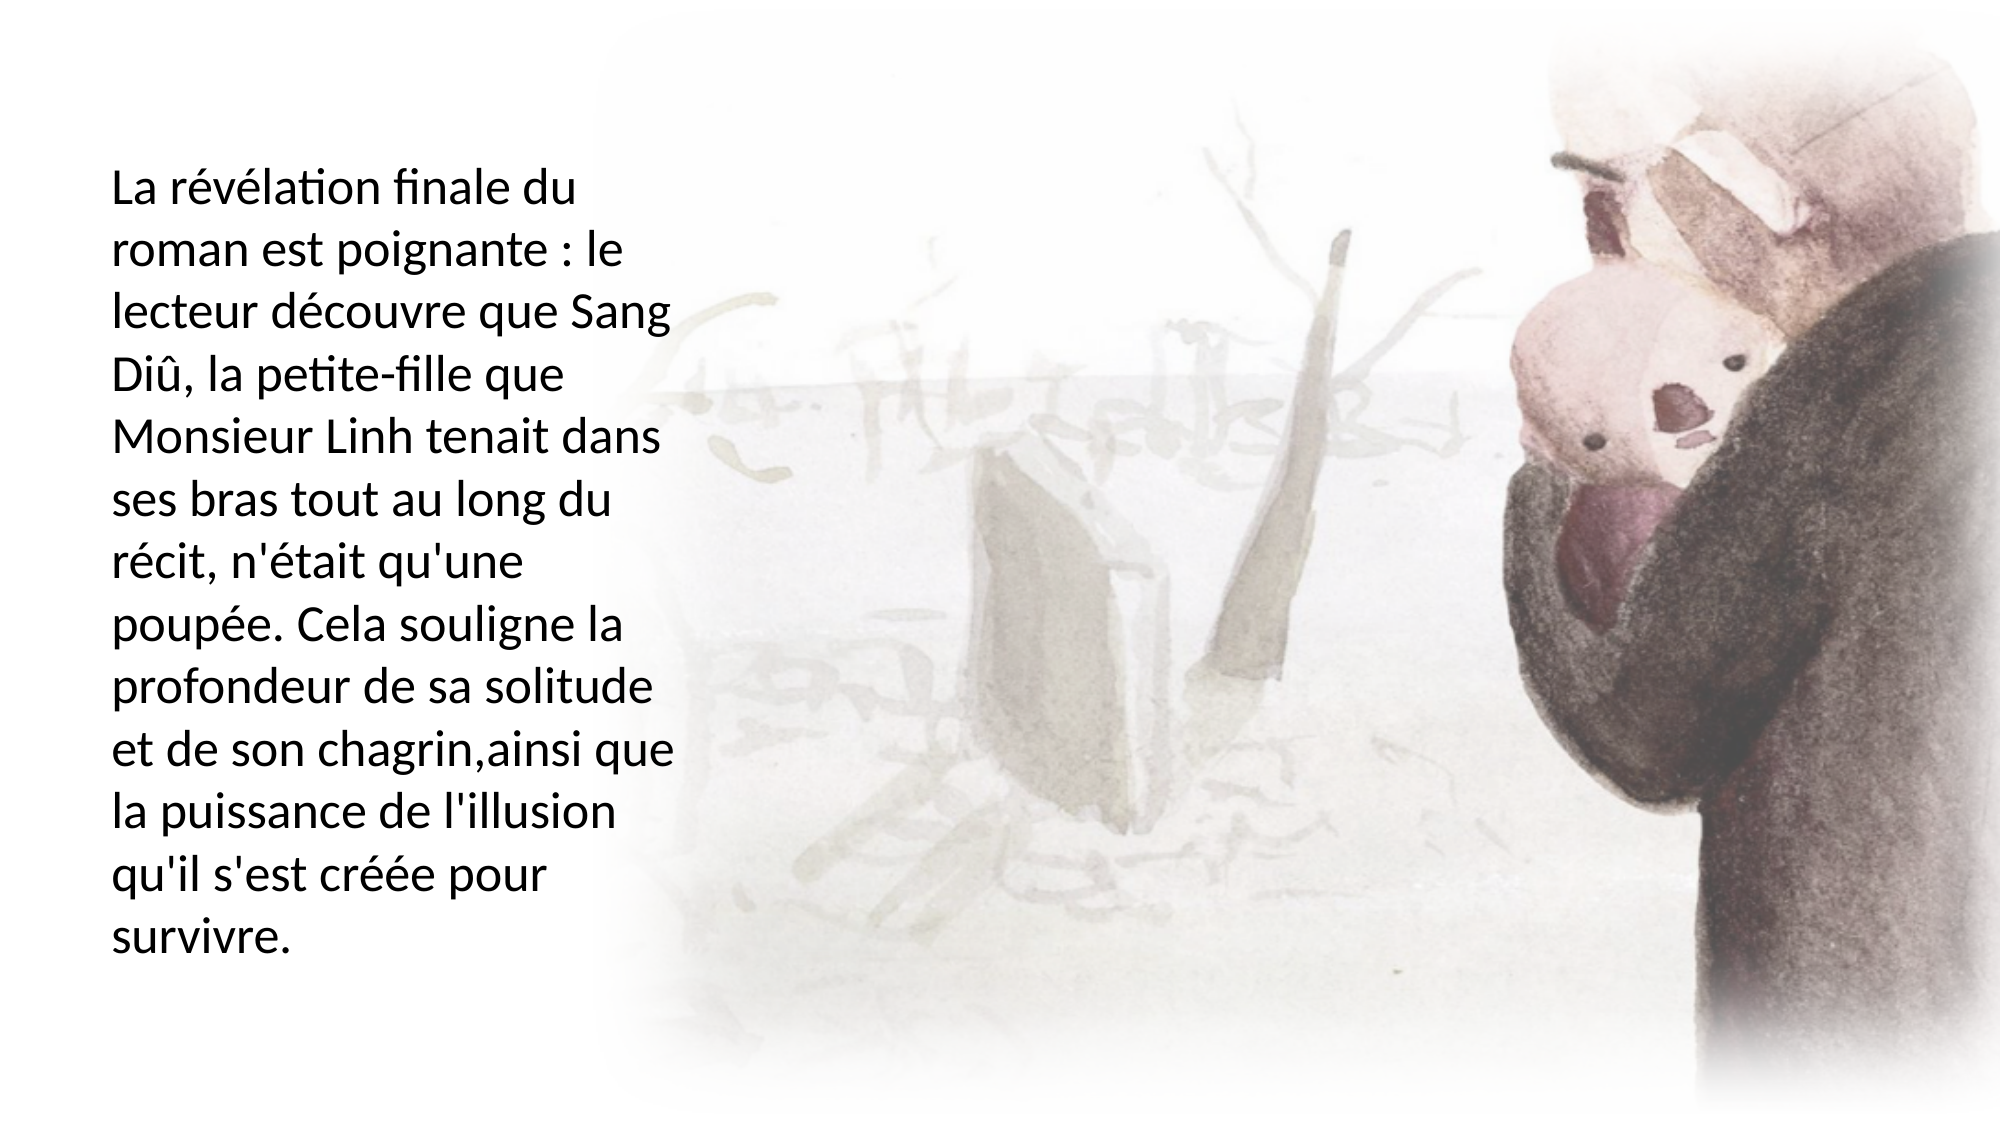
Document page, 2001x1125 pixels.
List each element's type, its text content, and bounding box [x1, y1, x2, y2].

text_box La révélation finale du roman est poignante : le lecteur découvre que Sang Diû, la petite-fille que Monsieur Linh tenait dans ses bras tout au long du récit, n'était qu'une poupée. Cela souligne la profondeur de sa solitude et de son chagrin,ainsi que la puissance de l'illusion qu'il s'est créée pour survivre. [96, 144, 583, 972]
picture [583, 0, 2000, 1125]
